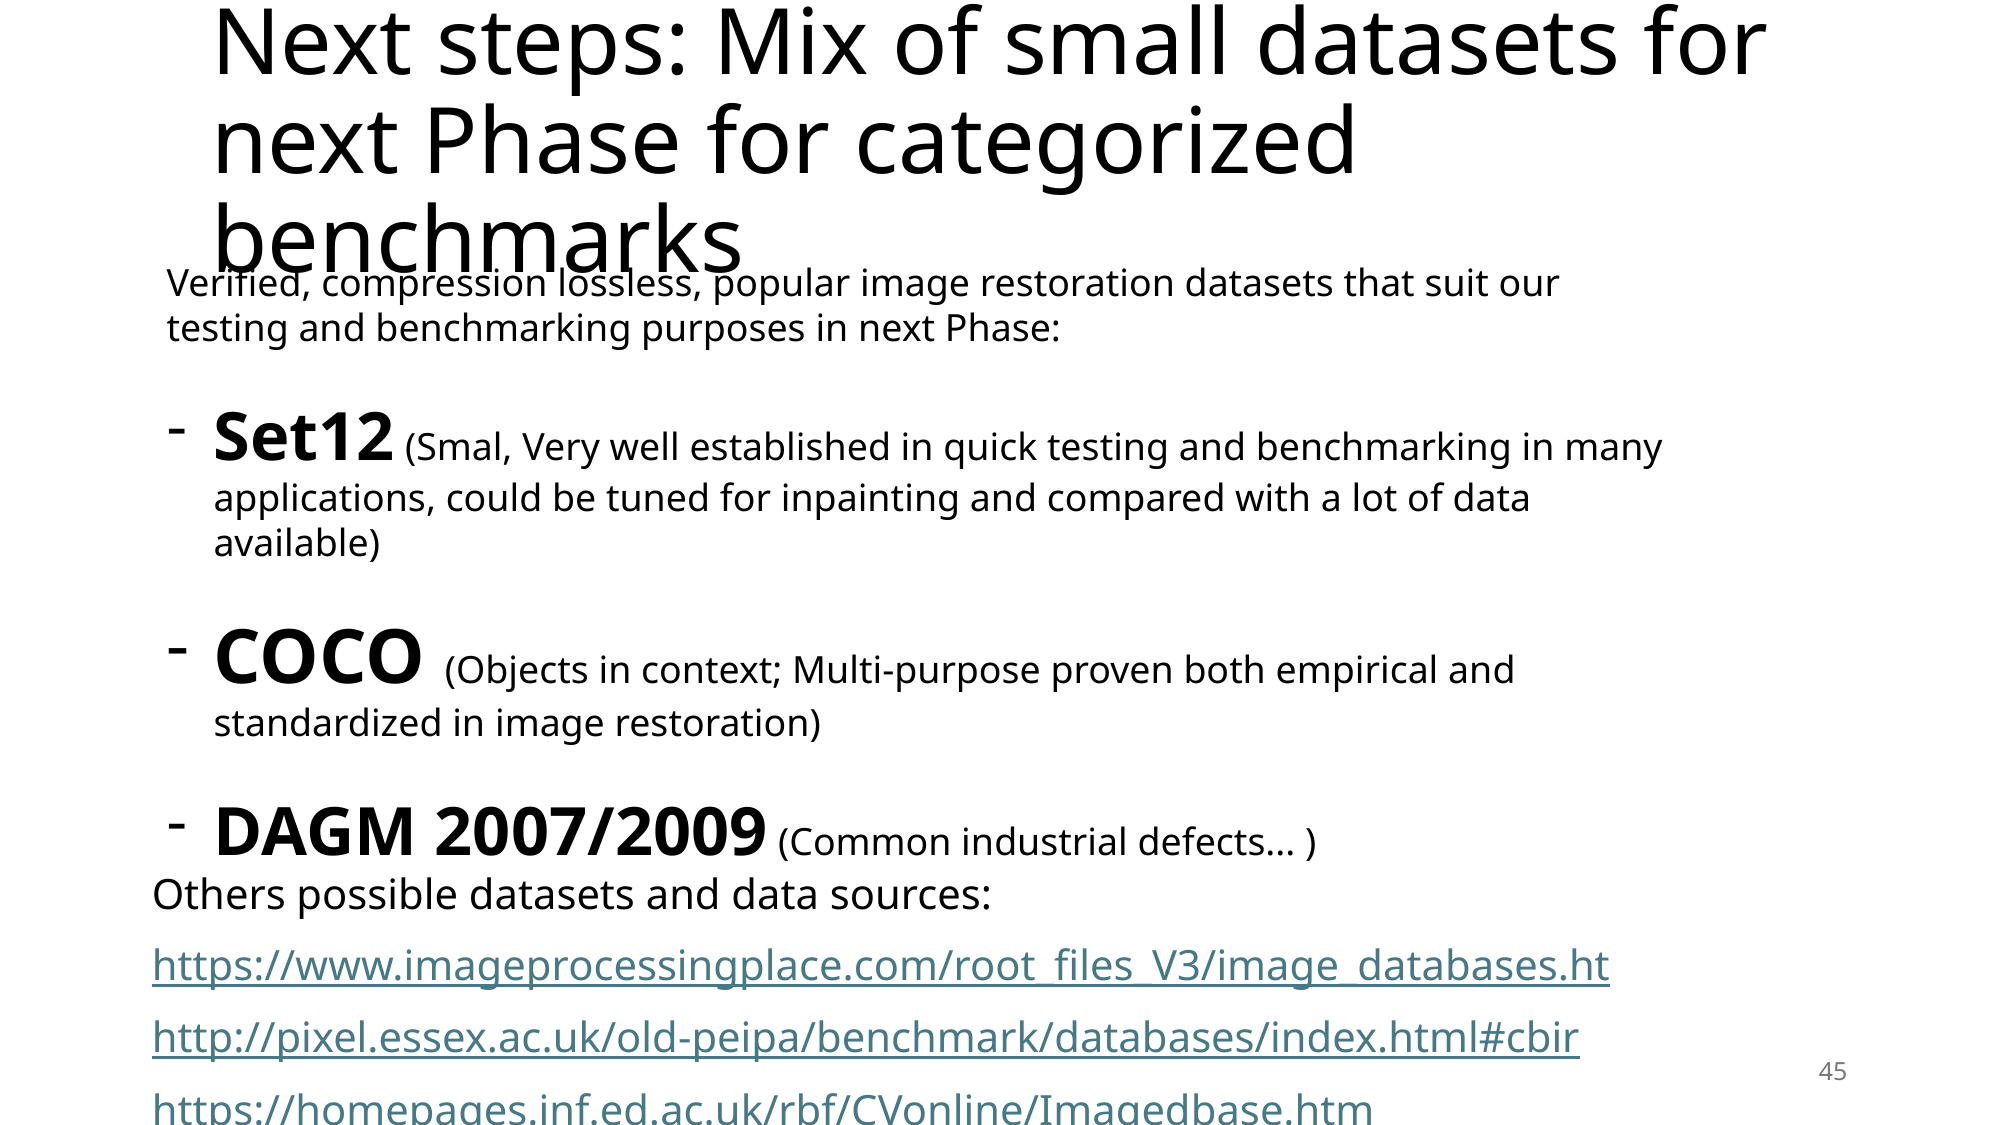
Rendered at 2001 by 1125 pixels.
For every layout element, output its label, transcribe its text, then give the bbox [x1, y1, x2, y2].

slide_number 45 [1412, 1042, 1863, 1103]
list Others possible datasets and data sources: https://www.imageprocessingplace.com/root_files_V3/image_databases.ht http://pixel.essex.ac.uk/old-peipa/benchmark/databases/index.html#cbir https://homepages.inf.ed.ac.uk/rbf/CVonline/Imagedbase.htm [136, 866, 1862, 1125]
title Next steps: Mix of small datasets for next Phase for categorized benchmarks [196, 34, 1790, 253]
text_box Verified, compression lossless, popular image restoration datasets that suit our testing and benchmarking purposes in next Phase: Set12 (Smal, Very well established in quick testing and benchmarking in many applications, could be tuned for inpainting and compared with a lot of data available) COCO (Objects in context; Multi-purpose proven both empirical and standardized in image restoration) DAGM 2007/2009 (Common industrial defects... ) [151, 251, 1683, 922]
